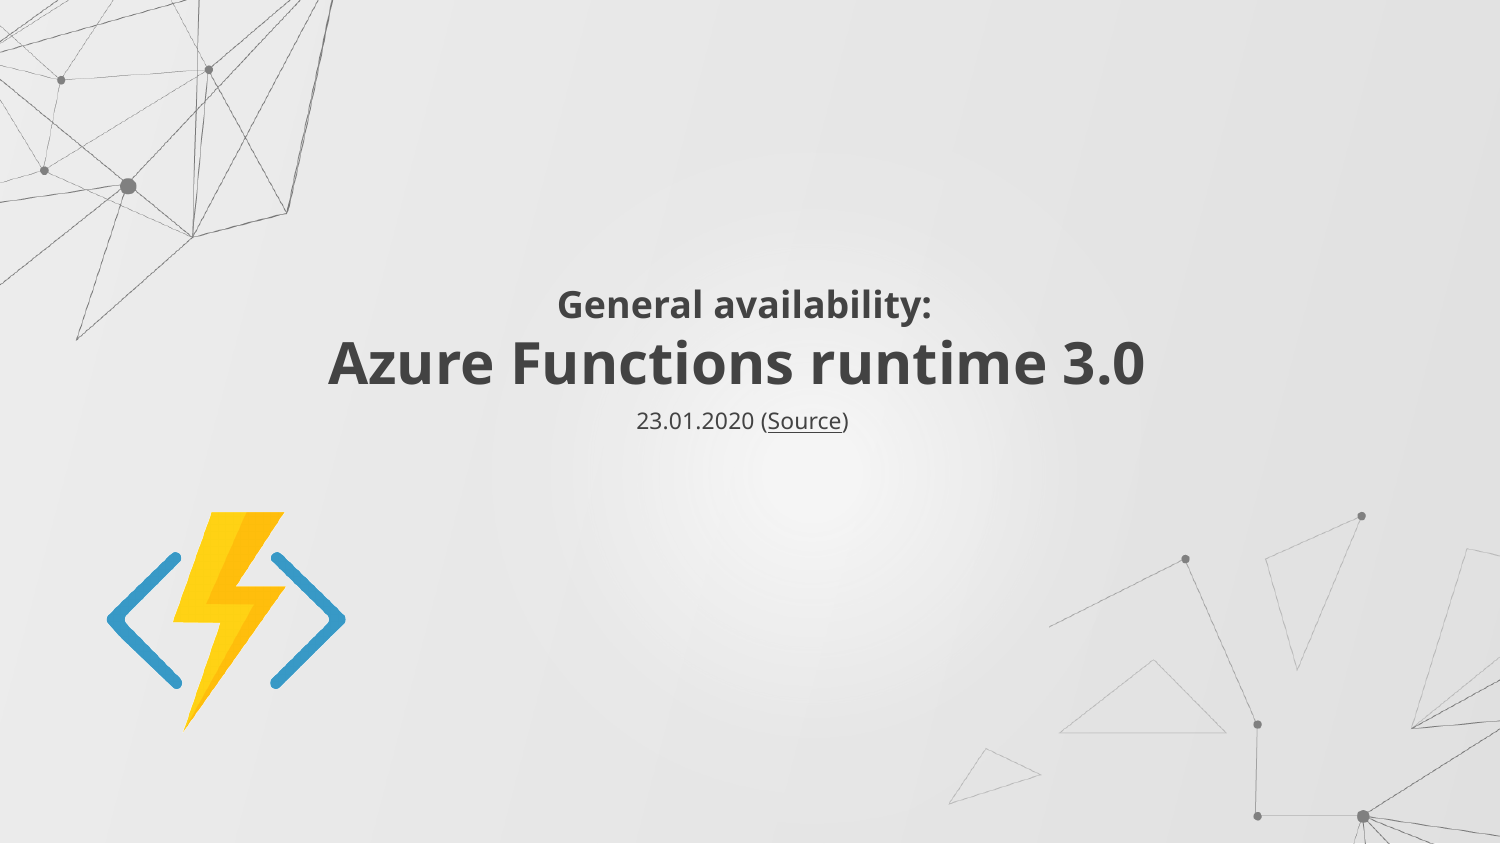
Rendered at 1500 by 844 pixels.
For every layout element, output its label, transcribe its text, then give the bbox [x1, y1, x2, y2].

picture [0, 0, 1500, 844]
title General availability: Azure Functions runtime 3.0 [84, 73, 1406, 411]
subtitle 23.01.2020 (Source) [363, 391, 1097, 447]
